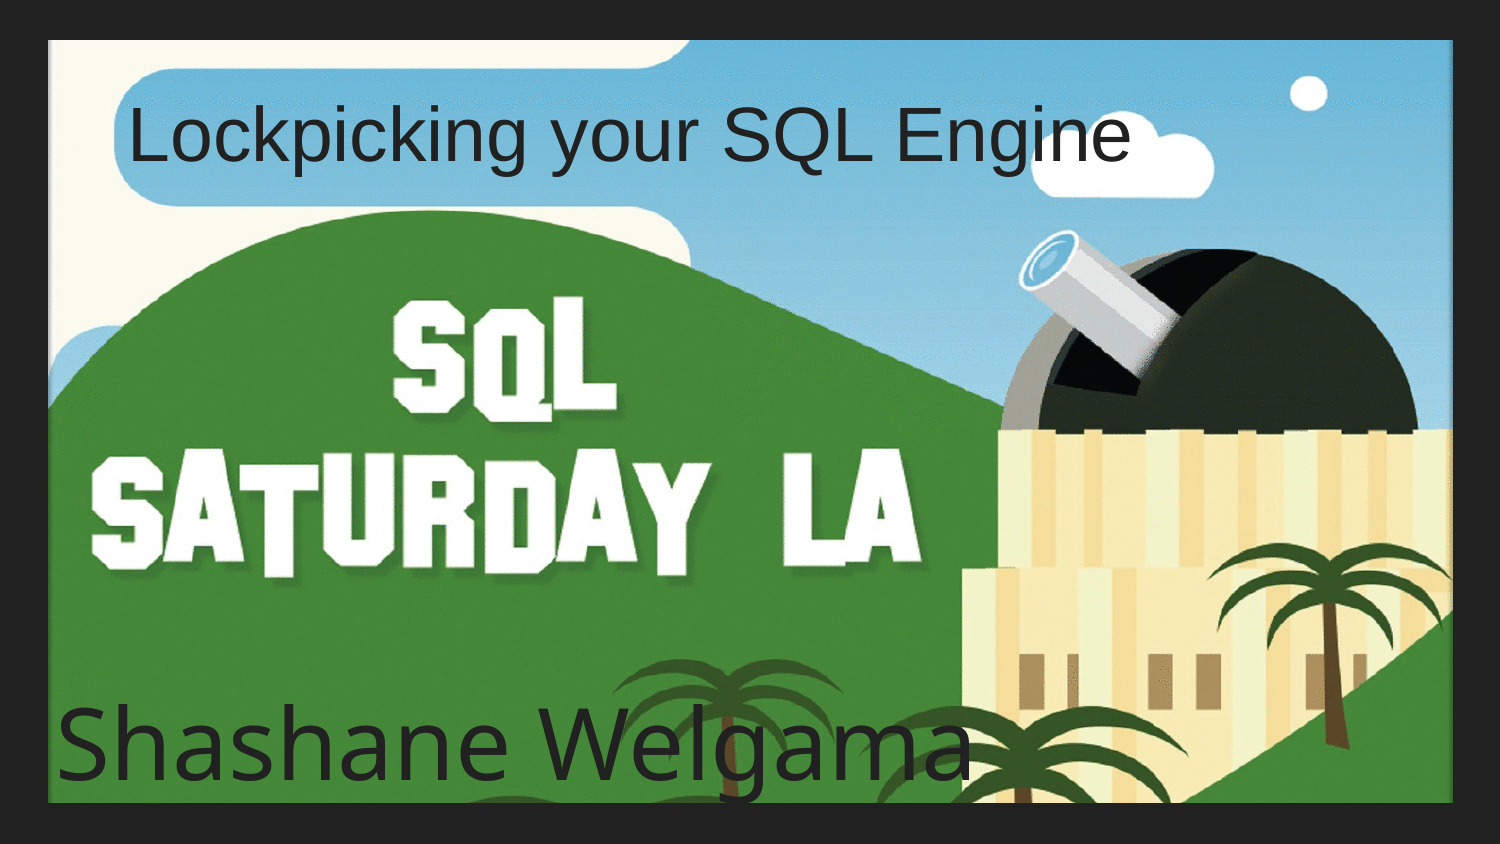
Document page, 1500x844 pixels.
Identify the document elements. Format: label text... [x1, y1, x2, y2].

picture [38, 40, 1462, 803]
title Shashane Welgama [55, 495, 1462, 800]
list Lockpicking your SQL Engine [127, 70, 1500, 211]
